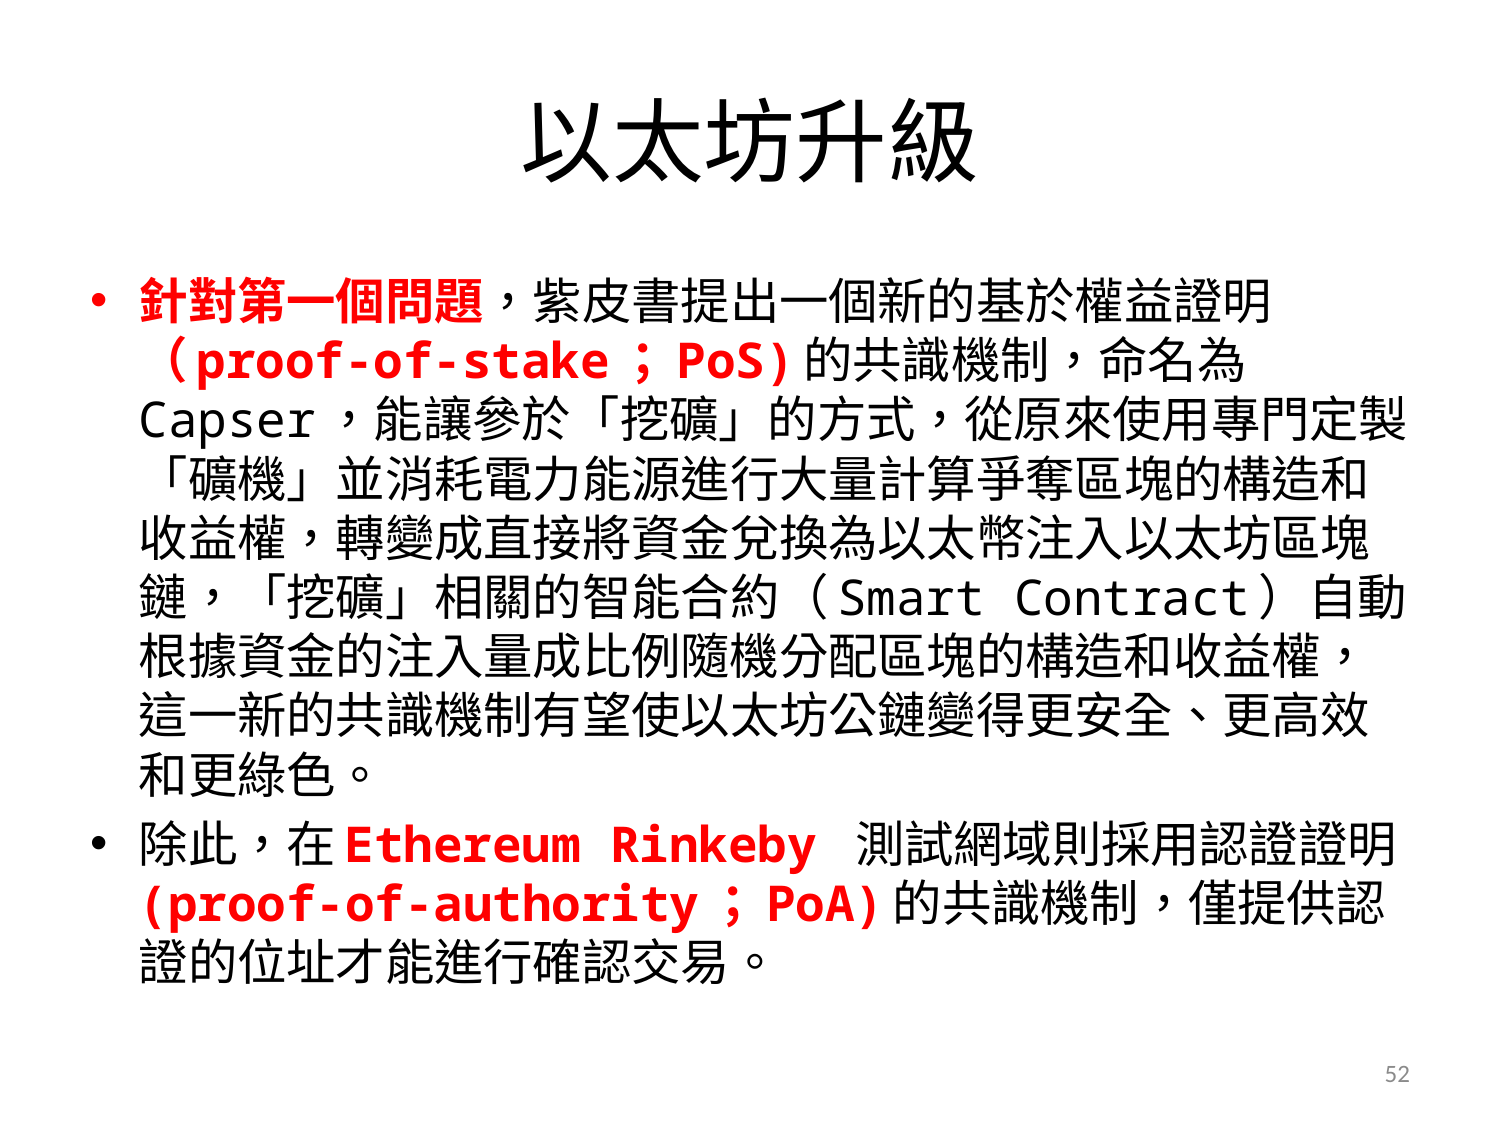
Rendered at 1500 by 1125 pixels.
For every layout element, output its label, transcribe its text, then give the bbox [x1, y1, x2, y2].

slide_number 52 [1074, 1042, 1425, 1103]
list 針對第一個問題，紫皮書提出一個新的基於權益證明（proof-of-stake；PoS)的共識機制，命名為Capser，能讓參於「挖礦」的方式，從原來使用專門定製「礦機」並消耗電力能源進行大量計算爭奪區塊的構造和收益權，轉變成直接將資金兌換為以太幣注入以太坊區塊鏈，「挖礦」相關的智能合約（Smart Contract）自動根據資金的注入量成比例隨機分配區塊的構造和收益權，這一新的共識機制有望使以太坊公鏈變得更安全、更高效和更綠色。 除此，在Ethereum Rinkeby 測試網域則採用認證證明(proof-of-authority；PoA)的共識機制，僅提供認證的位址才能進行確認交易。 [75, 262, 1425, 1005]
title 以太坊升級 [75, 45, 1425, 233]
